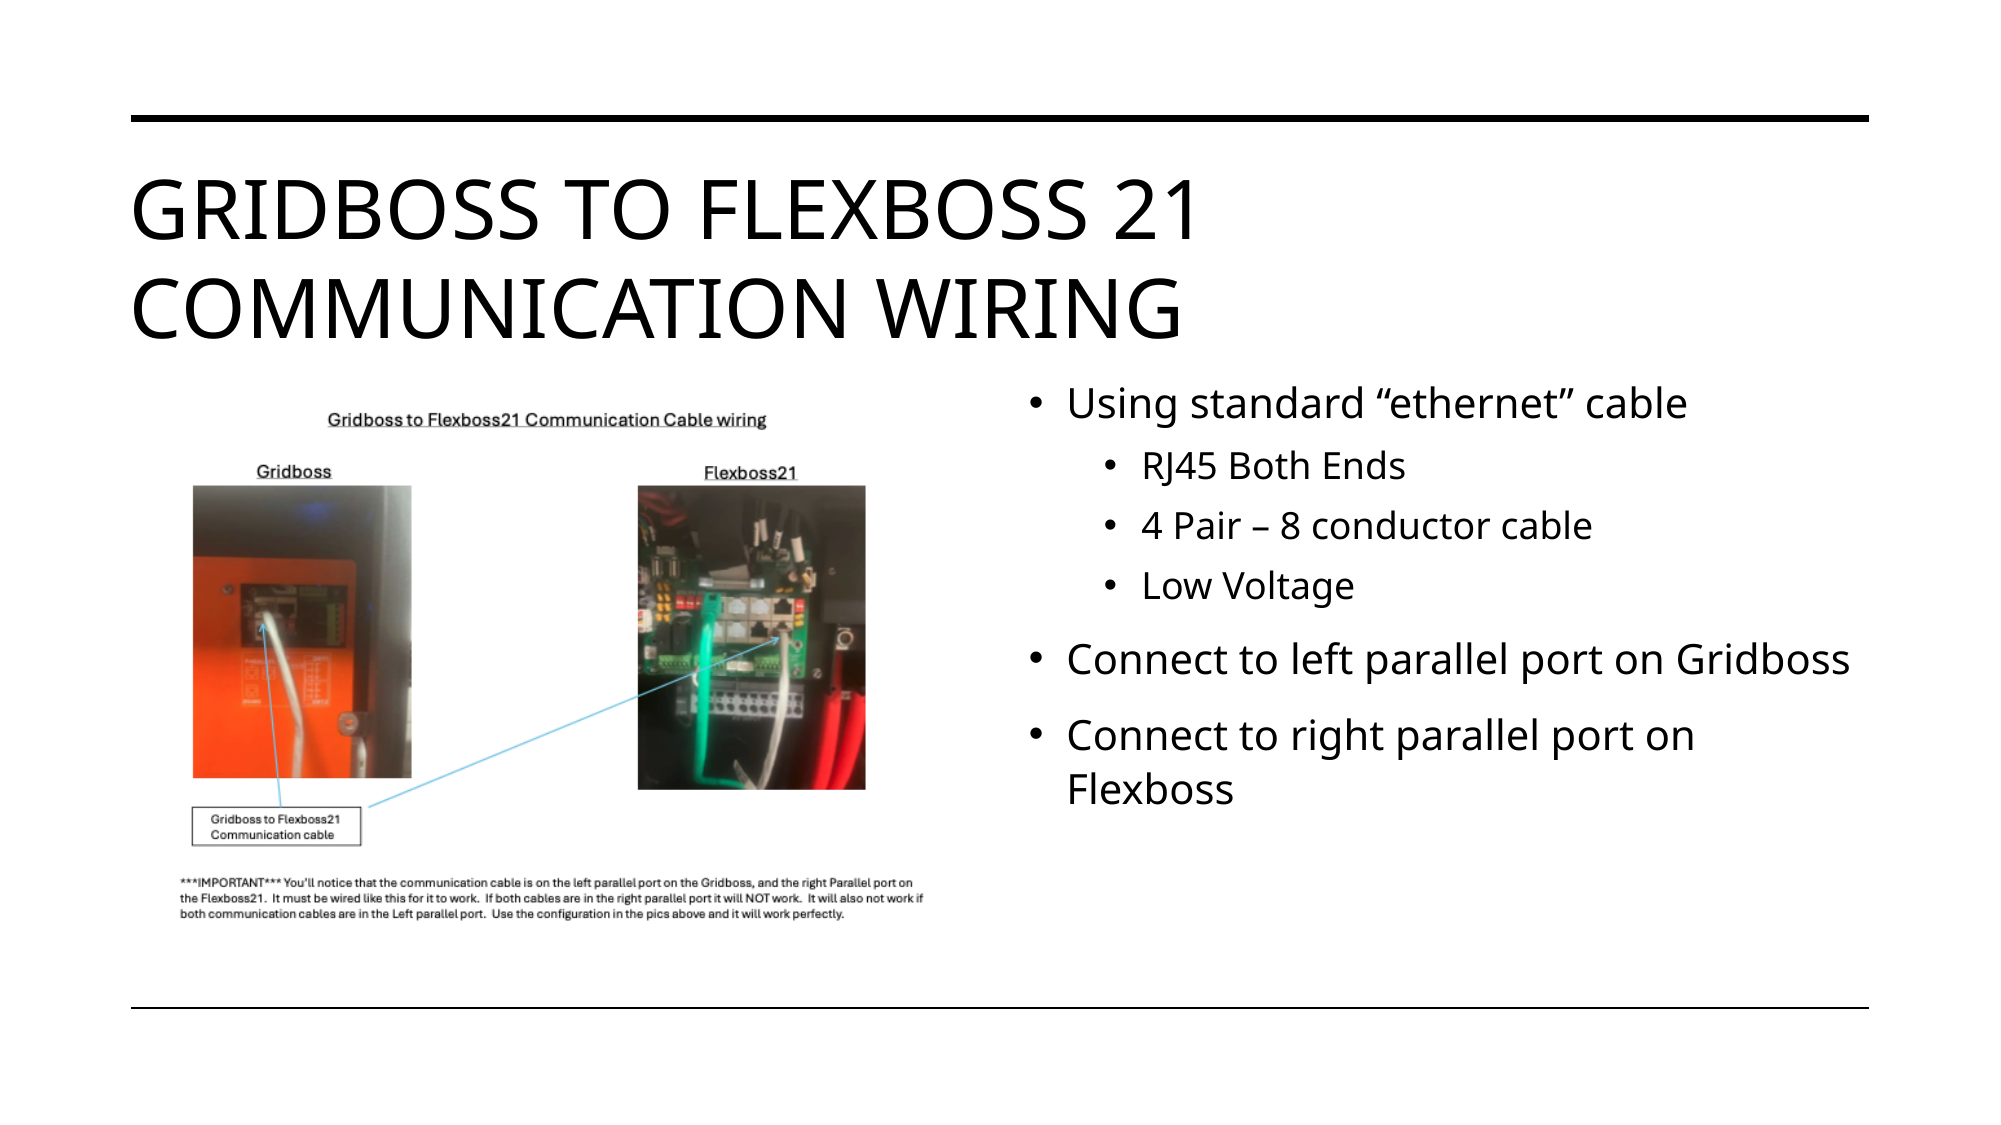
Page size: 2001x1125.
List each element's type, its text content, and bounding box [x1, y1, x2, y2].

list Using standard “ethernet” cable RJ45 Both Ends 4 Pair – 8 conductor cable Low Voltage Connect to left parallel port on Gridboss Connect to right parallel port on Flexboss [1013, 364, 1869, 978]
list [122, 364, 964, 979]
title Gridboss to Flexboss 21 Communication WIRING [114, 149, 1869, 365]
